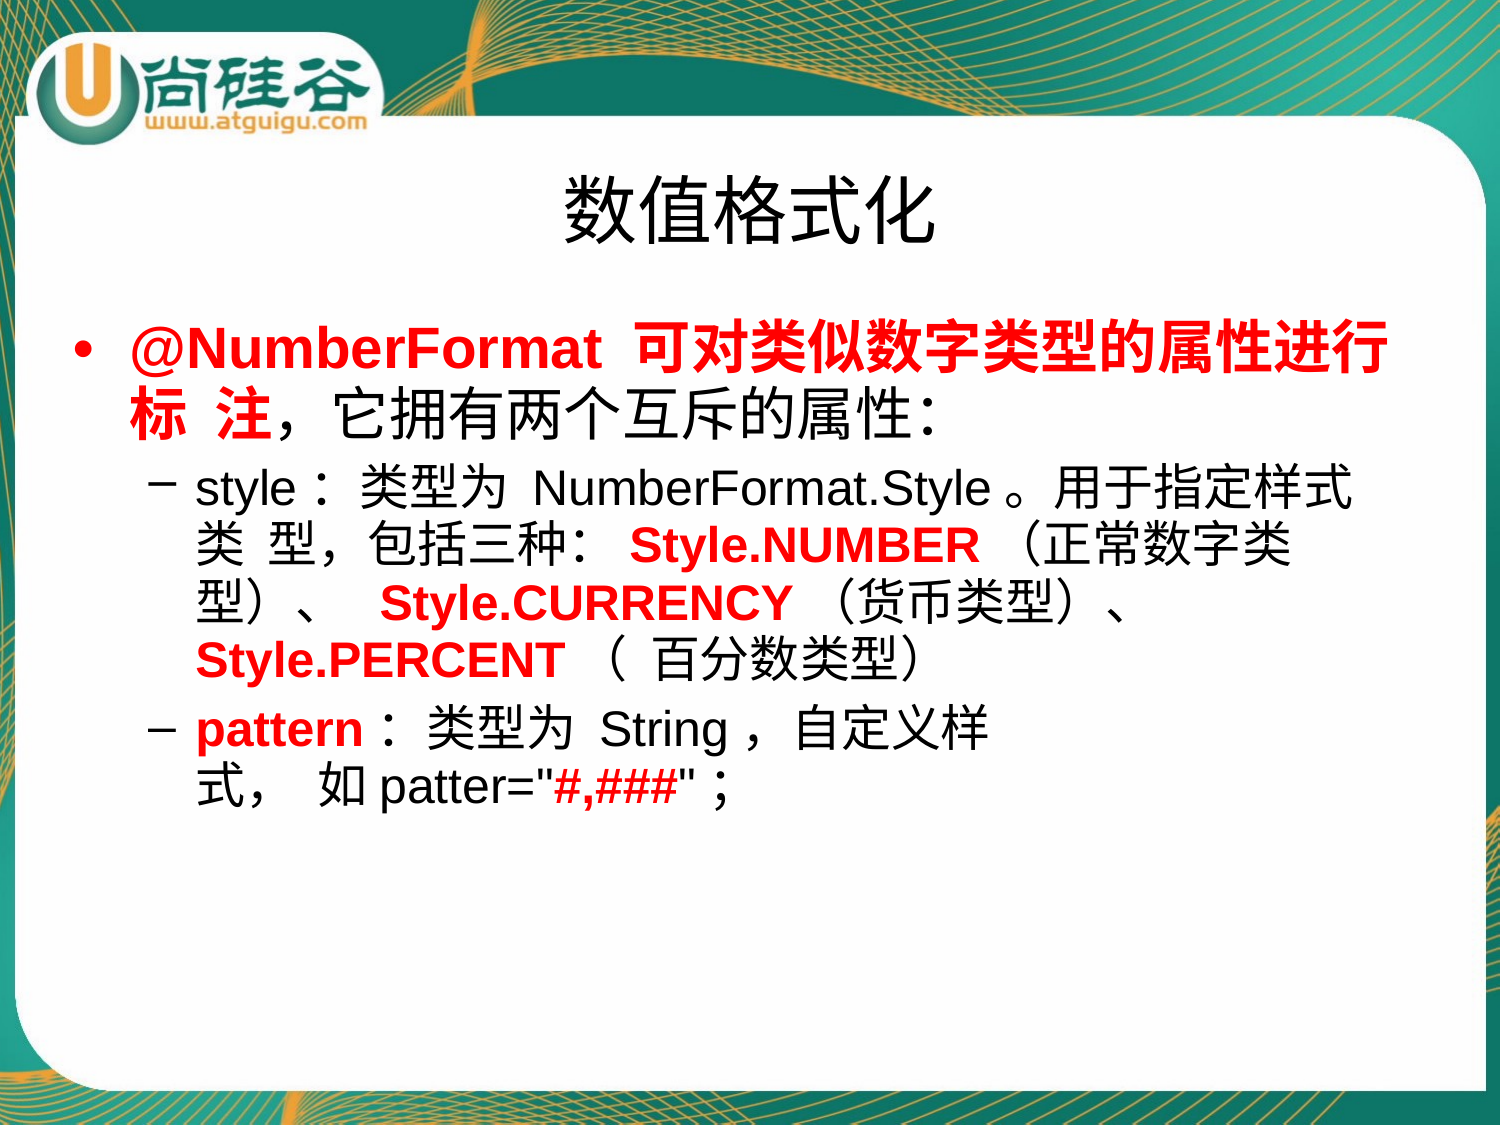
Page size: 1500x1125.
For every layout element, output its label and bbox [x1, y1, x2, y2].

picture [0, 0, 1500, 1125]
title [225, 134, 1275, 313]
text_box [71, 313, 1439, 814]
